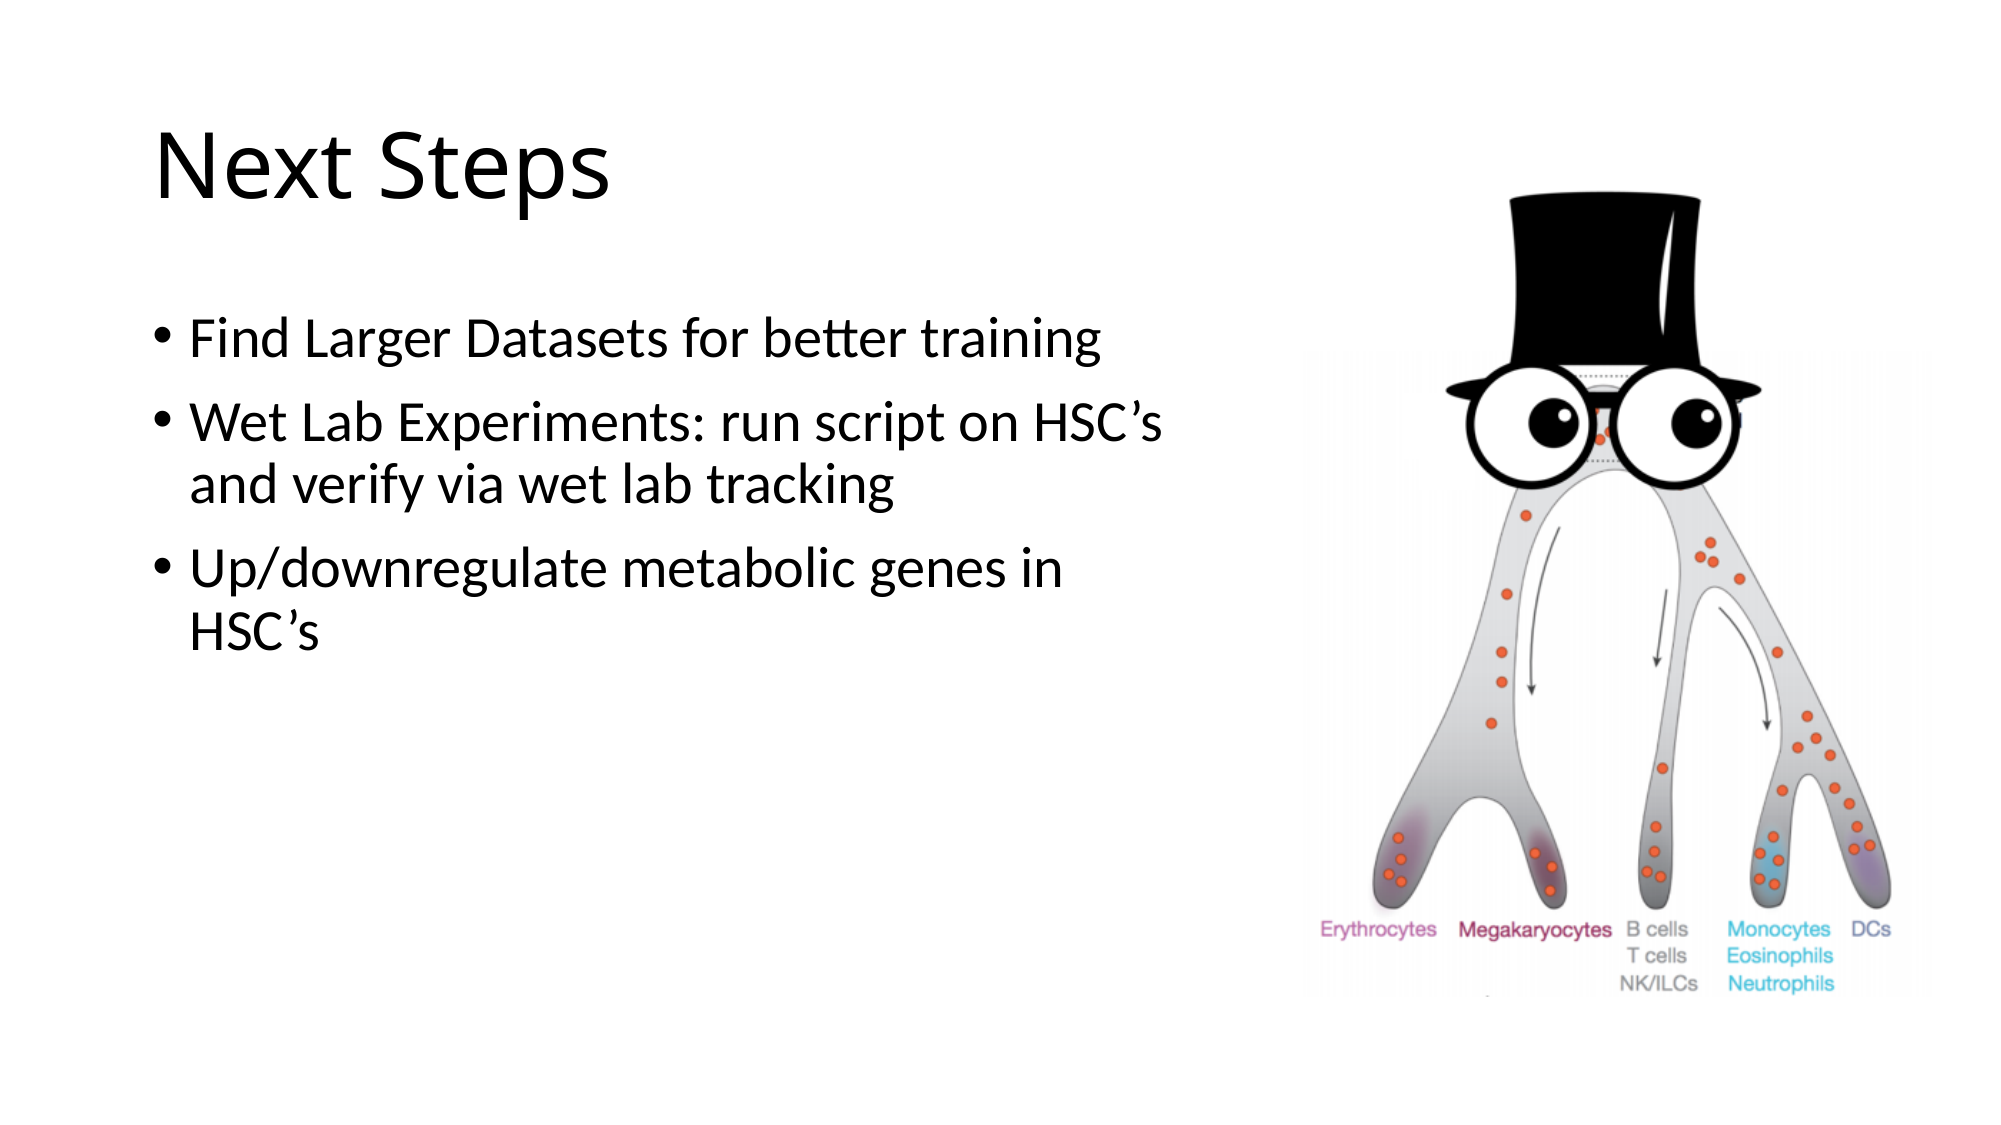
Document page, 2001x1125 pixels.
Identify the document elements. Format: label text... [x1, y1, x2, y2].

picture [1301, 168, 1933, 998]
list Find Larger Datasets for better training Wet Lab Experiments: run script on HSC’s and verify via wet lab tracking Up/downregulate metabolic genes in HSC’s [137, 299, 1220, 1014]
title Next Steps [137, 59, 1863, 278]
